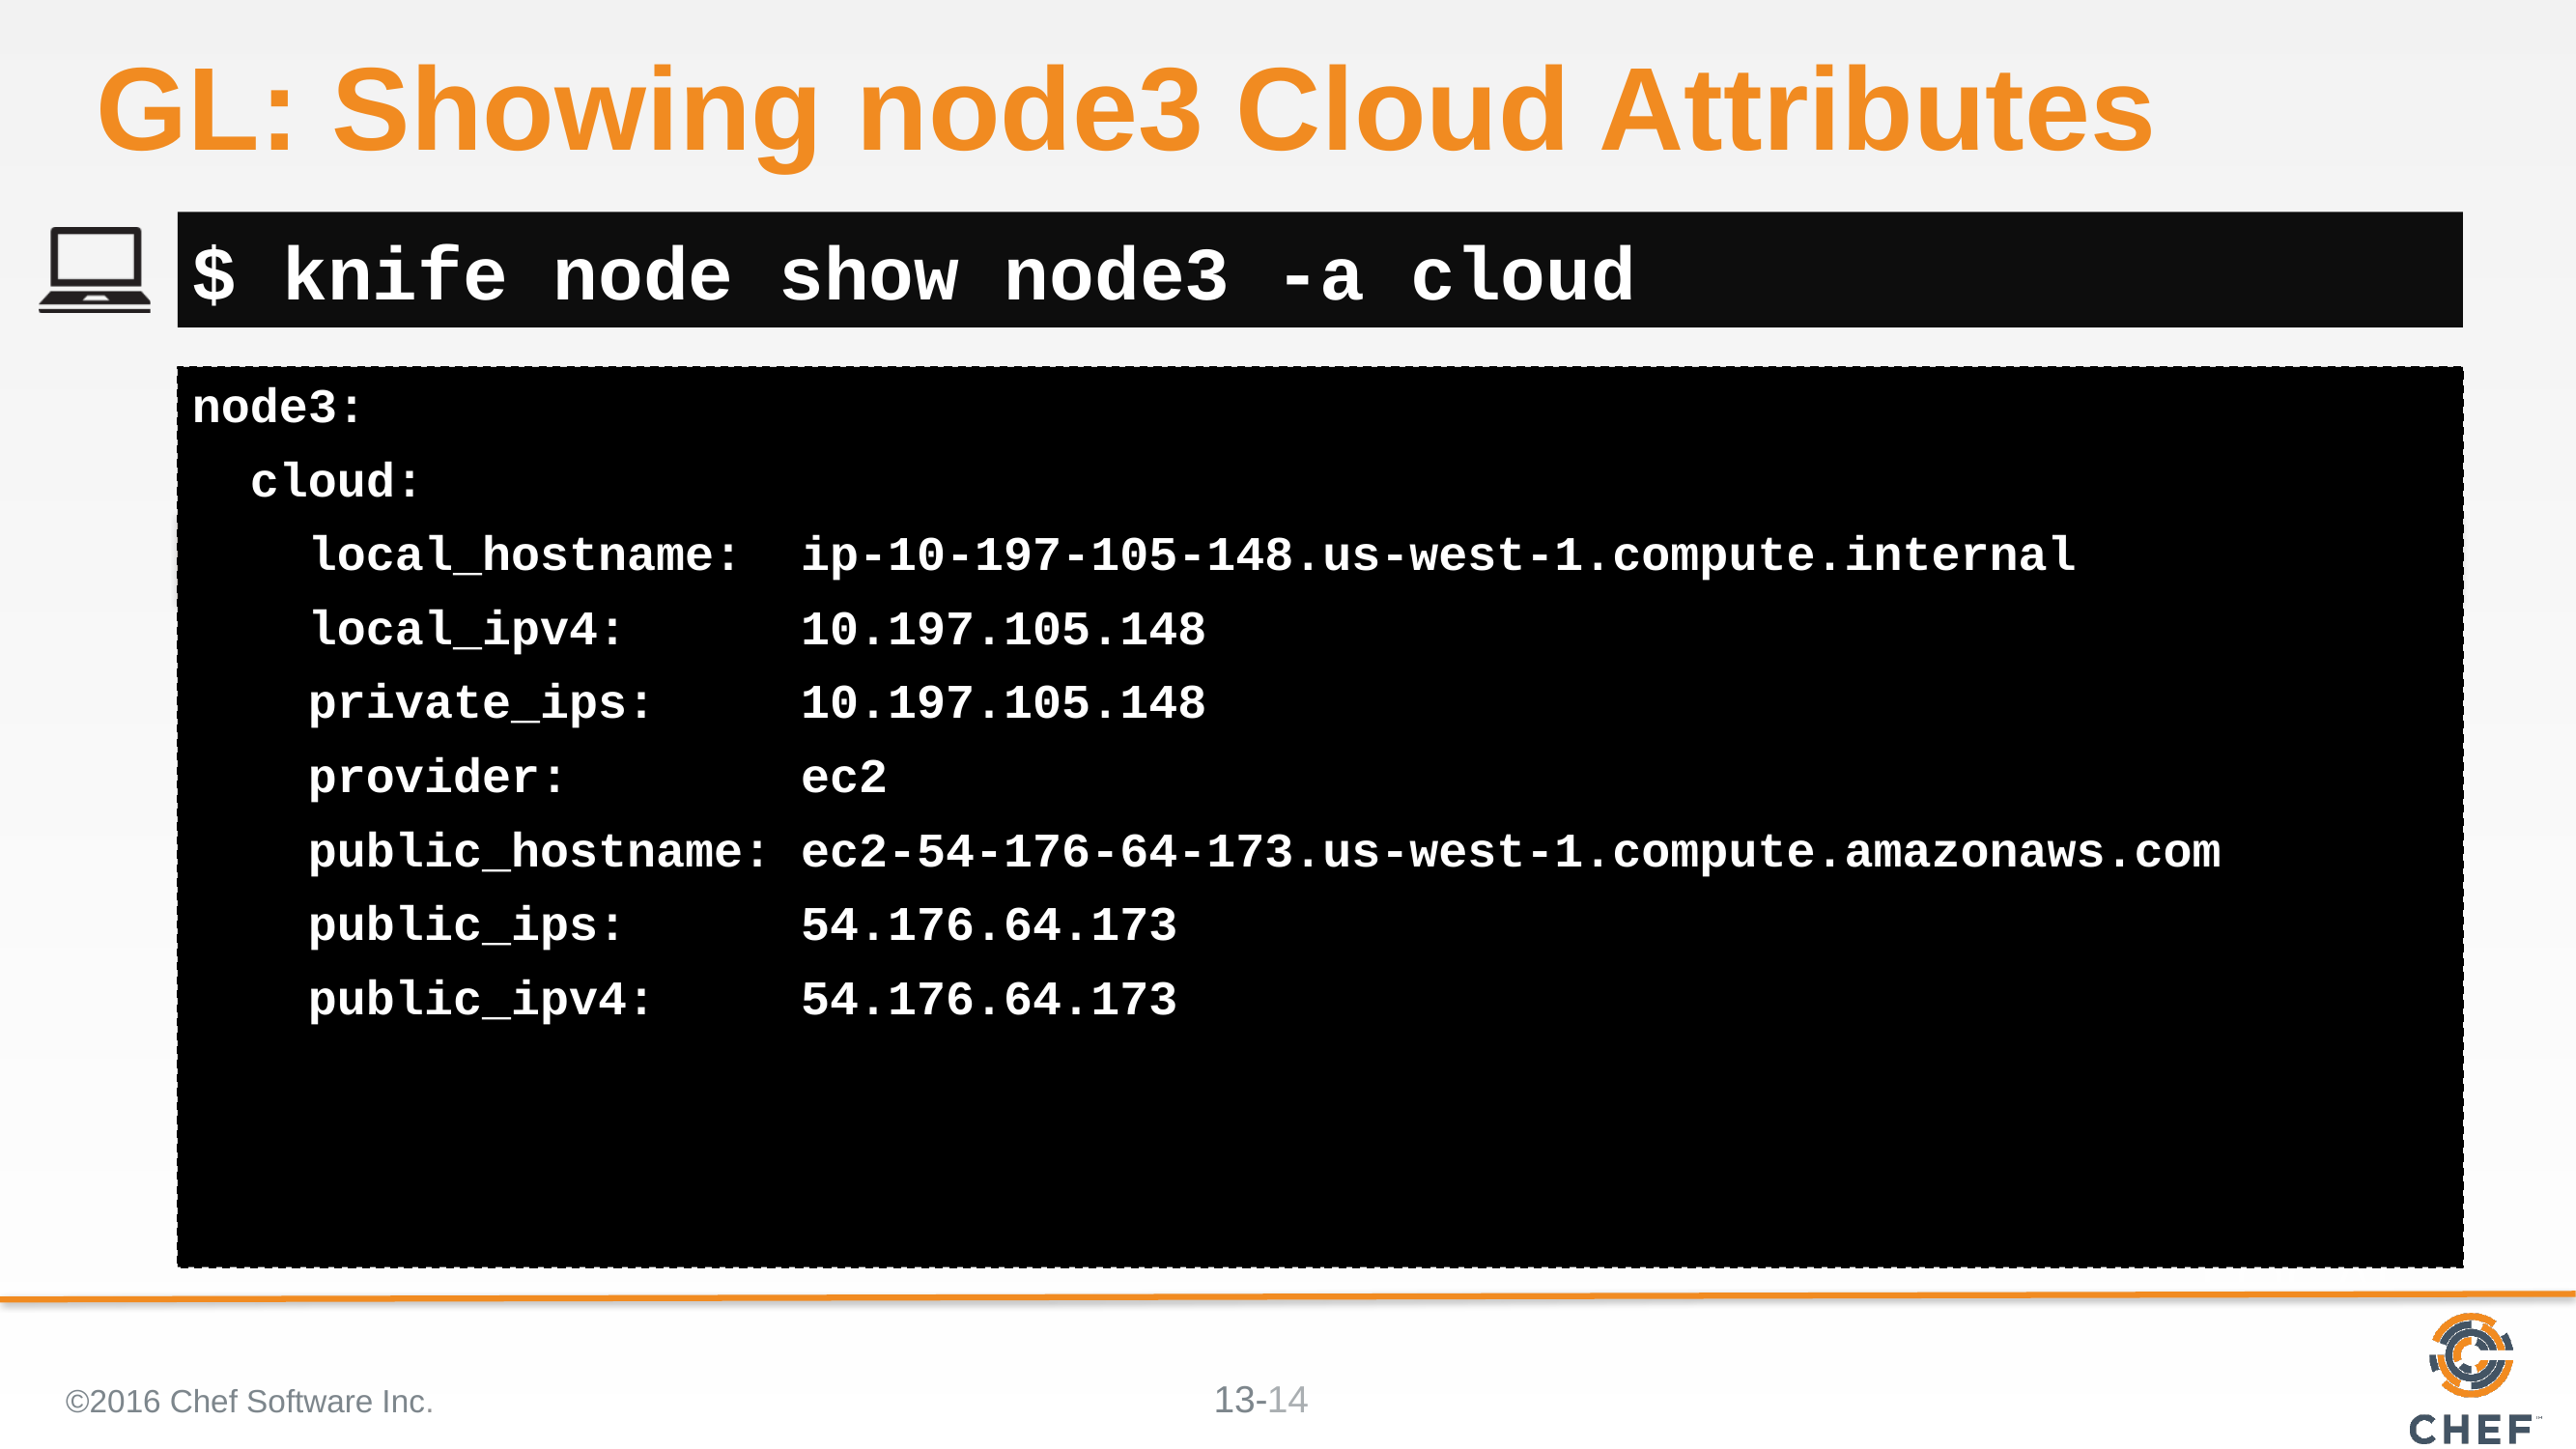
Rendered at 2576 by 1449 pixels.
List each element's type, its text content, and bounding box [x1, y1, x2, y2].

picture [2399, 1297, 2550, 1449]
slide_number 14 [998, 1359, 1578, 1437]
footer ©2016 Chef Software Inc. [51, 1359, 952, 1440]
title GL: Showing node3 Cloud Attributes [96, 48, 2463, 180]
list $ knife node show node3 -a cloud [177, 212, 2463, 327]
list node3: cloud: local_hostname: ip-10-197-105-148.us-west-1.compute.internal local_ipv4: 10.197.105.148 private_ips: 10.197.105.148 provider: ec2 public_hostname: ec2-54-176-64-173.us-west-1.compute.amazonaws.com public_ips: 54.176.64.173 public_ipv4: 54.176.64.173 [177, 366, 2464, 1268]
